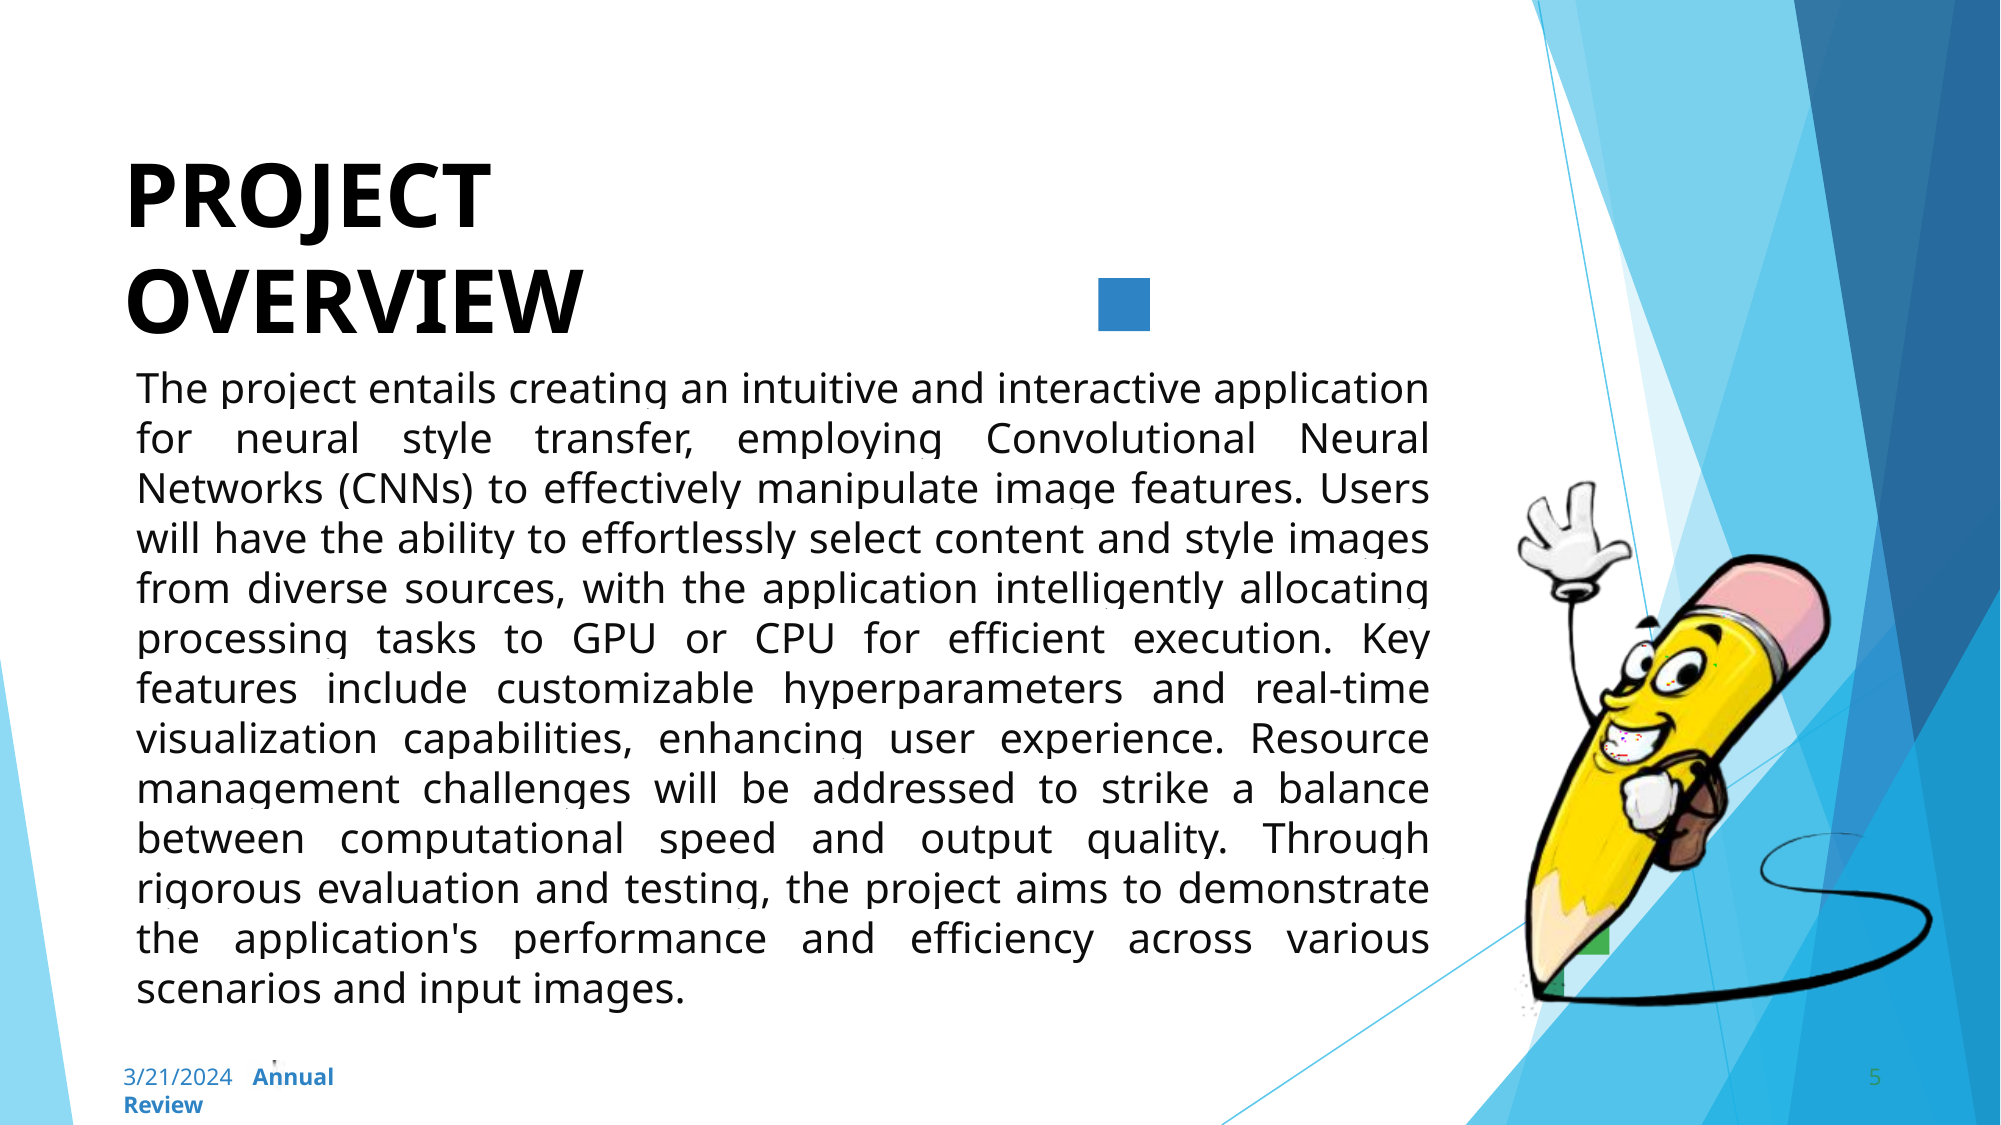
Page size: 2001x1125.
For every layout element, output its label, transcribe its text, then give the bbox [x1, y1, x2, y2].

slide_number 5 [1849, 1068, 1890, 1125]
text_box The project entails creating an intuitive and interactive application for neural style transfer, employing Convolutional Neural Networks (CNNs) to effectively manipulate image features. Users will have the ability to effortlessly select content and style images from diverse sources, with the application intelligently allocating processing tasks to GPU or CPU for efficient execution. Key features include customizable hyperparameters and real-time visualization capabilities, enhancing user experience. Resource management challenges will be addressed to strike a balance between computational speed and output quality. Through rigorous evaluation and testing, the project aims to demonstrate the application's performance and efficiency across various scenarios and input images. [121, 304, 1446, 1020]
title PROJECT OVERVIEW [121, 136, 985, 304]
picture [110, 1060, 463, 1094]
text_box 3/21/2024 Annual Review [121, 1103, 417, 1118]
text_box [1420, 434, 2000, 1060]
text_box [1098, 278, 1150, 304]
